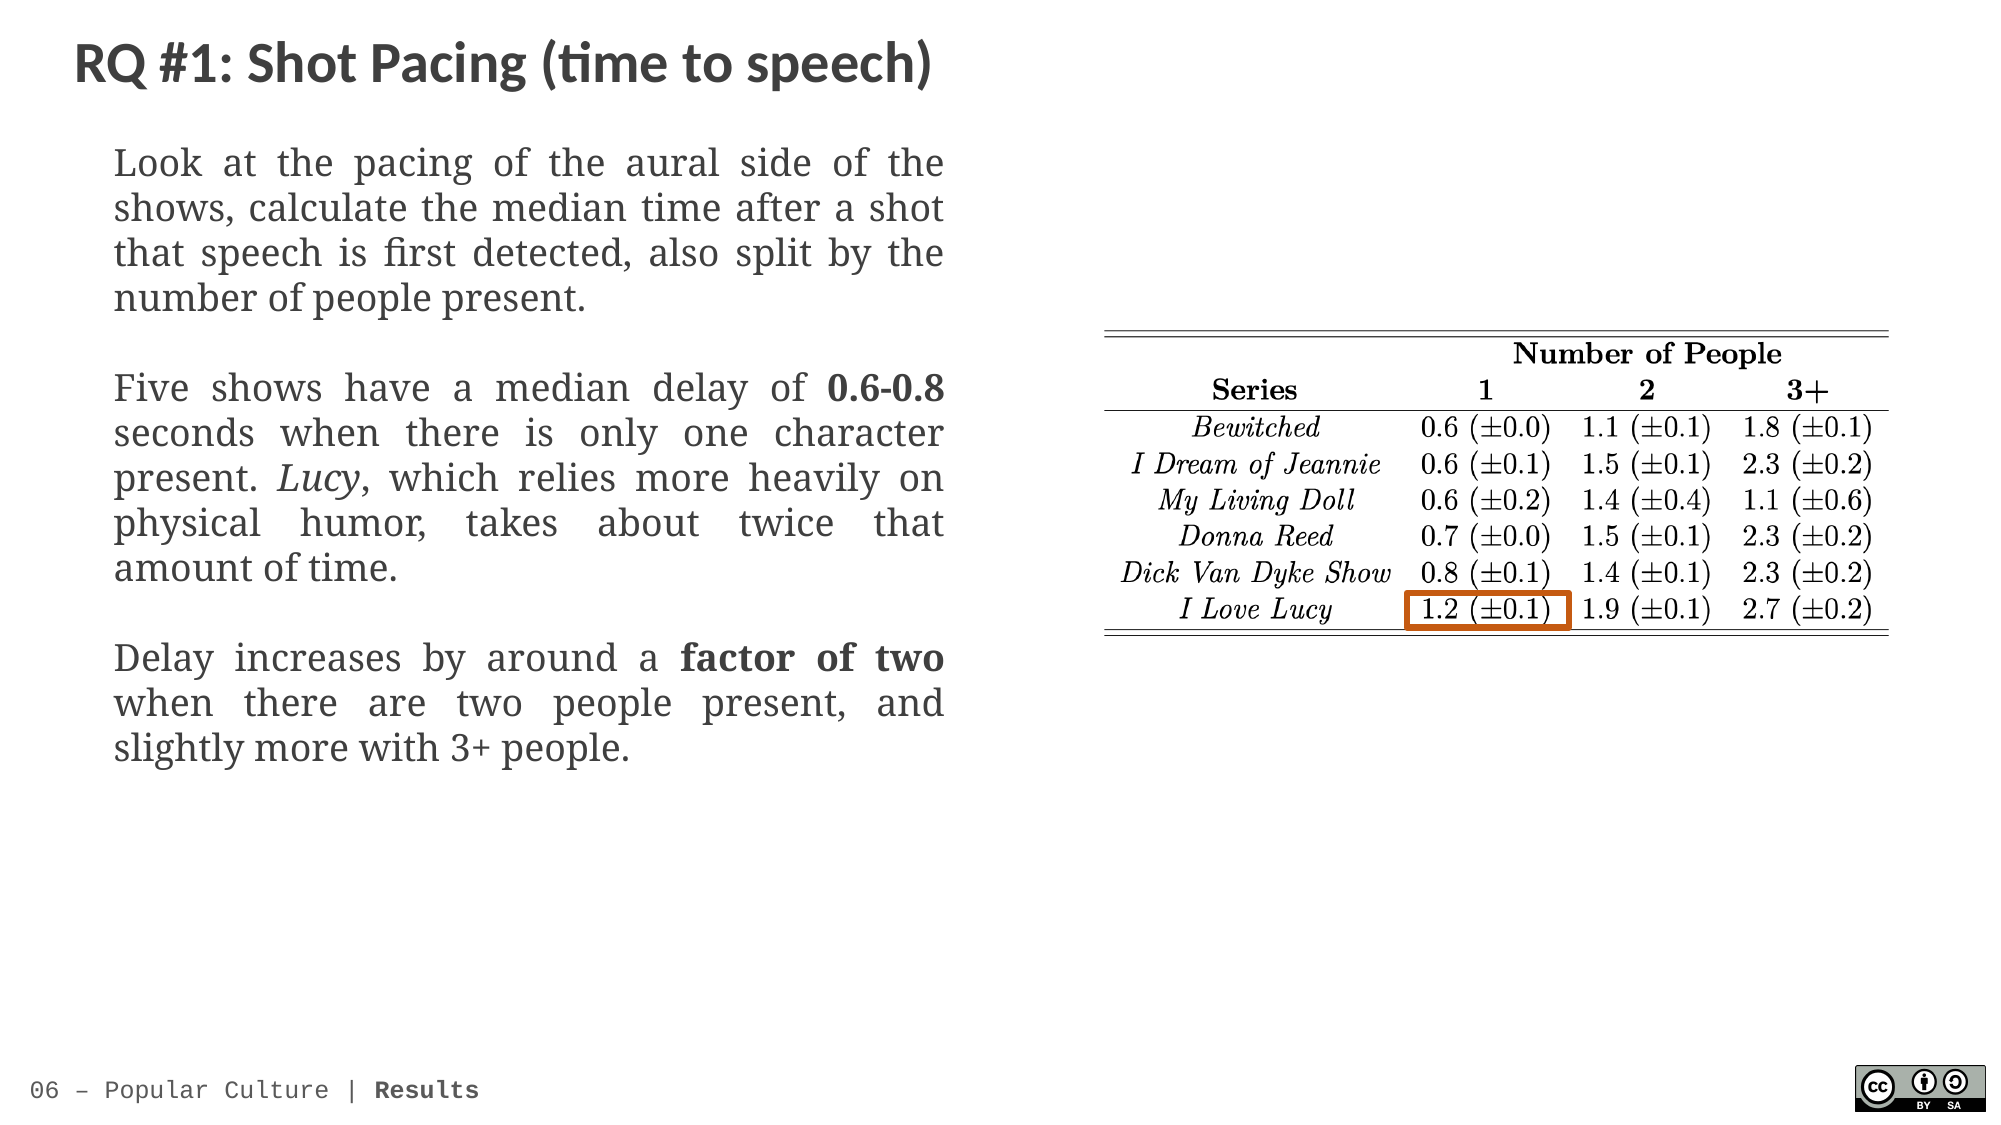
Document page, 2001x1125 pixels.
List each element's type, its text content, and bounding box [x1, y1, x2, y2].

text_box 06 – Popular Culture | Results [14, 1066, 780, 1111]
text_box RQ #1: Shot Pacing (time to speech) [59, 16, 1442, 102]
picture [1087, 262, 1910, 744]
picture [1855, 1065, 1986, 1112]
text_box Look at the pacing of the aural side of the shows, calculate the median time after a shot that speech is first detected, also split by the number of people present. Five shows have a median delay of 0.6-0.8 seconds when there is only one character present. Lucy, which relies more heavily on physical humor, takes about twice that amount of time. Delay increases by around a factor of two when there are two people present, and slightly more with 3+ people. [98, 131, 961, 777]
